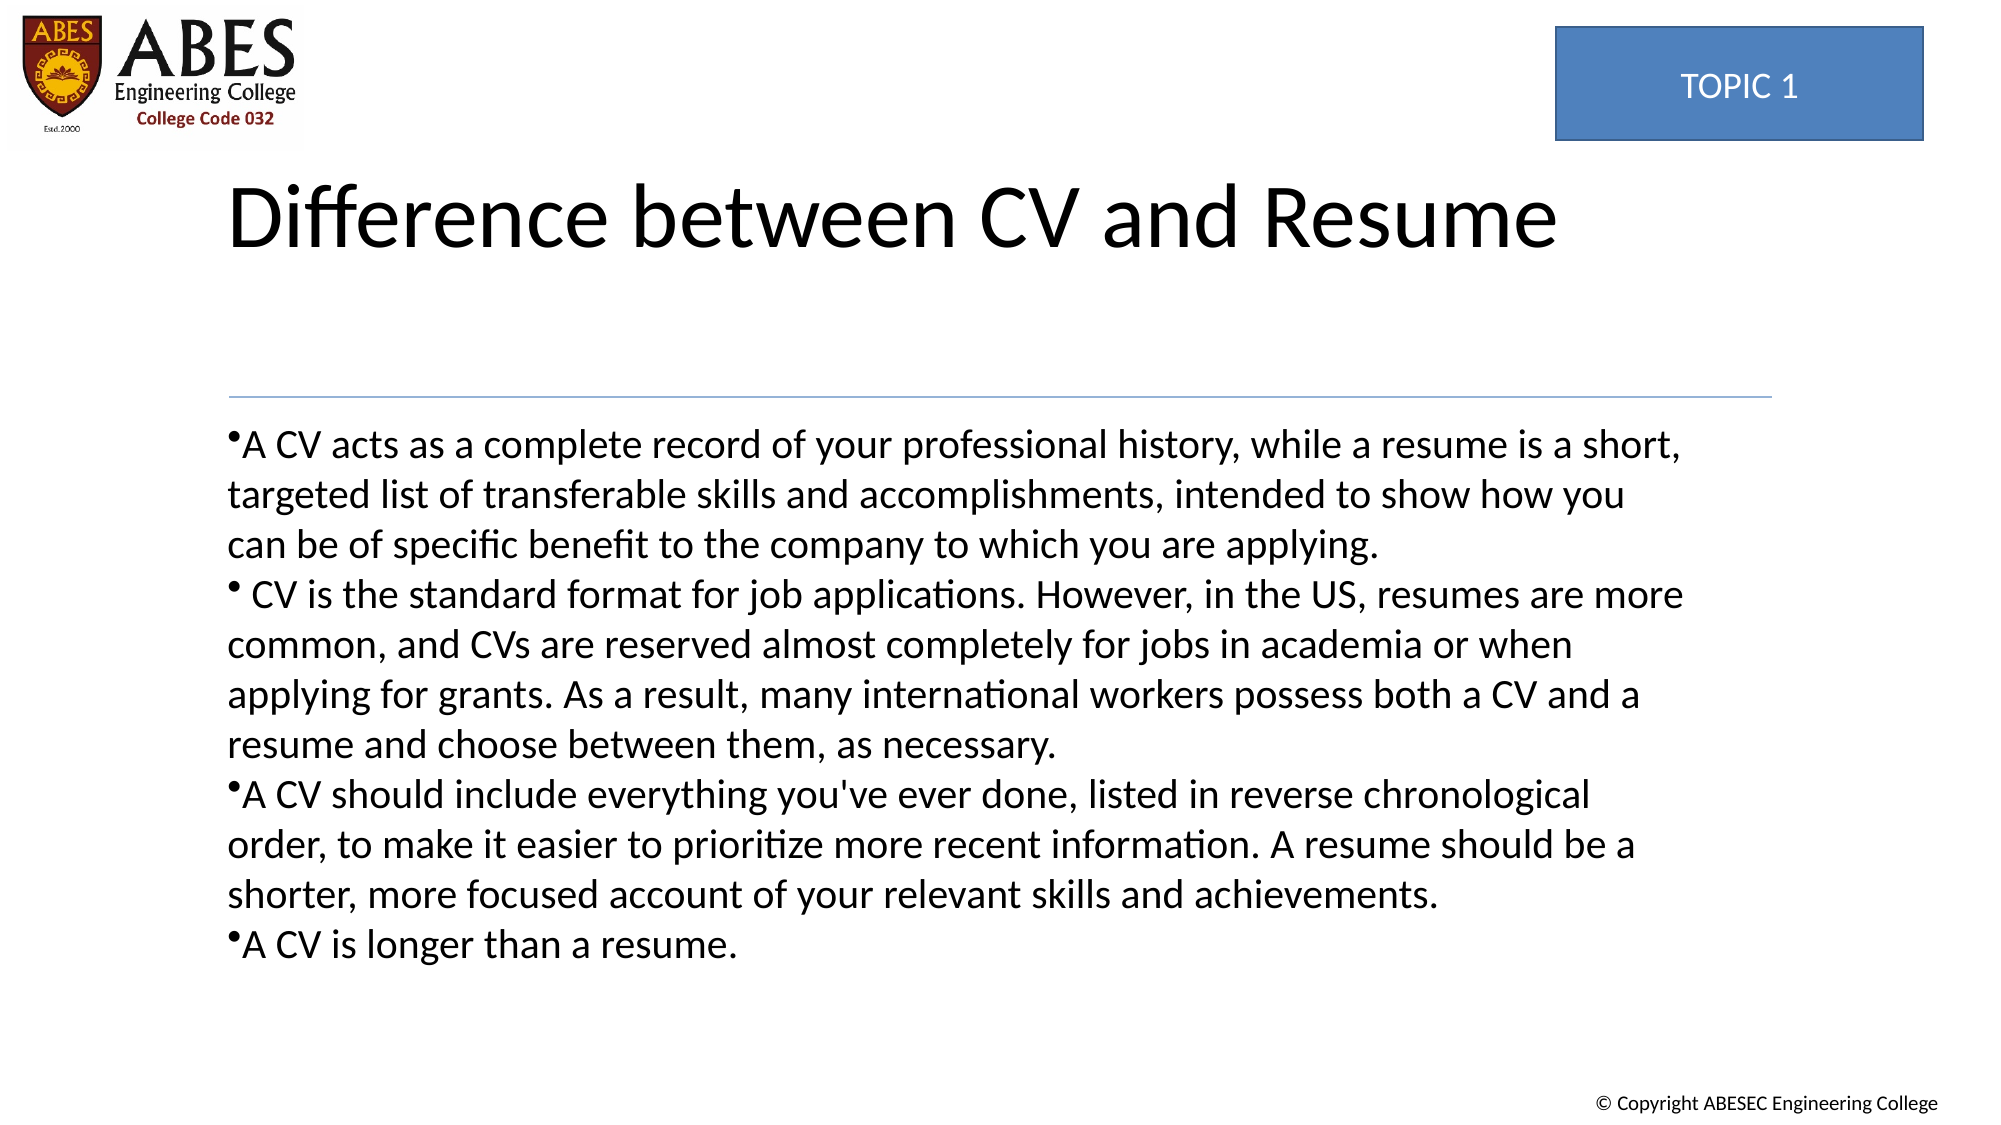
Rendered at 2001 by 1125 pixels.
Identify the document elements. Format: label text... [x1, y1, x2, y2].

list A CV acts as a complete record of your professional history, while a resume is a short, targeted list of transferable skills and accomplishments, intended to show how you can be of specific benefit to the company to which you are applying. CV is the standard format for job applications. However, in the US, resumes are more common, and CVs are reserved almost completely for jobs in academia or when applying for grants. As a result, many international workers possess both a CV and a resume and choose between them, as necessary. A CV should include everything you've ever done, listed in reverse chronological order, to make it easier to prioritize more recent information. A resume should be a shorter, more focused account of your relevant skills and achievements. A CV is longer than a resume. [212, 365, 1700, 1018]
text_box TOPIC 1 [1555, 26, 1924, 141]
title Difference between CV and Resume [212, 161, 1788, 375]
picture [7, 5, 304, 151]
